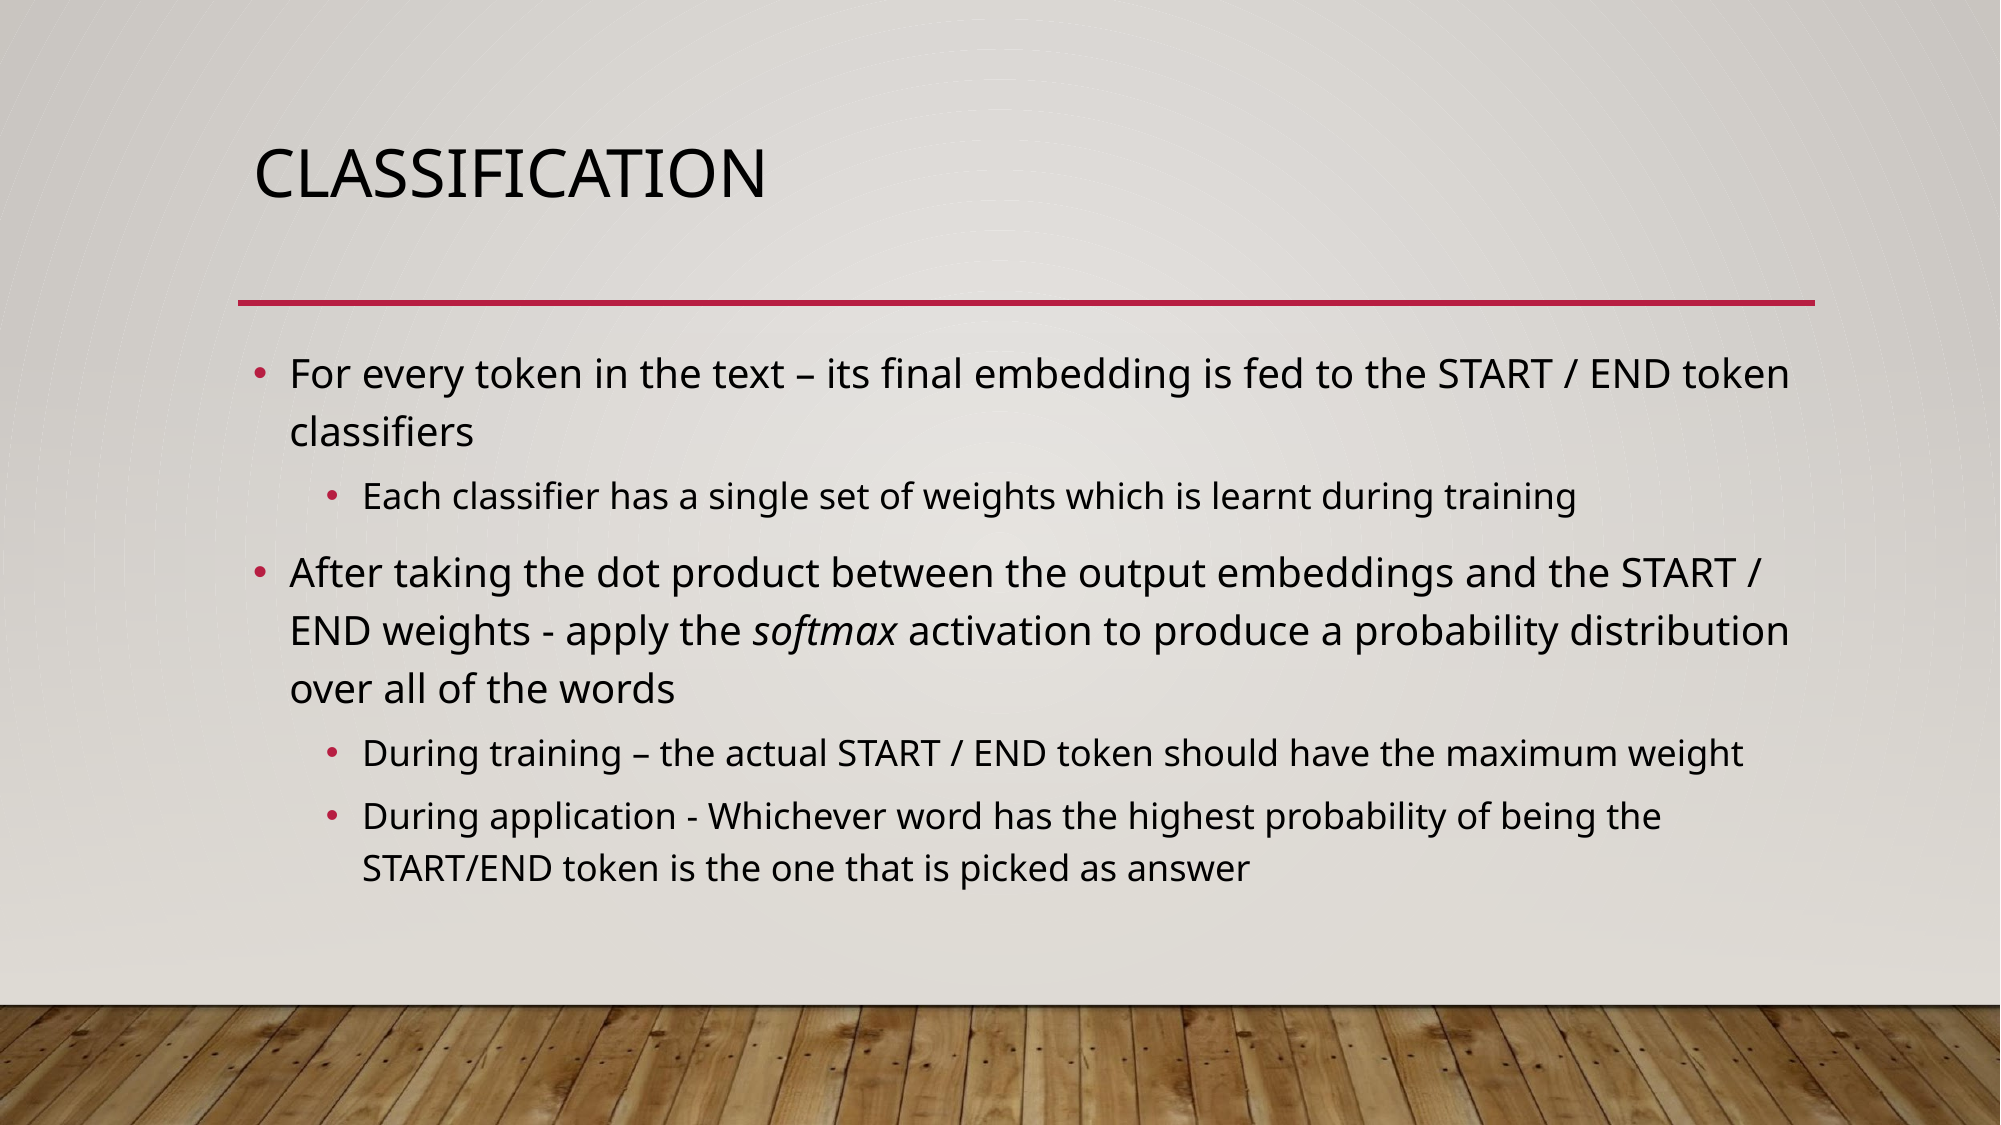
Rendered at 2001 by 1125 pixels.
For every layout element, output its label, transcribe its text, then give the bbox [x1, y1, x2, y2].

title CLASSIFICATION [238, 131, 1814, 305]
picture [0, 1005, 2000, 1125]
list For every token in the text – its final embedding is fed to the START / END token classifiers Each classifier has a single set of weights which is learnt during training After taking the dot product between the output embeddings and the START / END weights - apply the softmax activation to produce a probability distribution over all of the words During training – the actual START / END token should have the maximum weight During application - Whichever word has the highest probability of being the START/END token is the one that is picked as answer [238, 330, 1814, 897]
